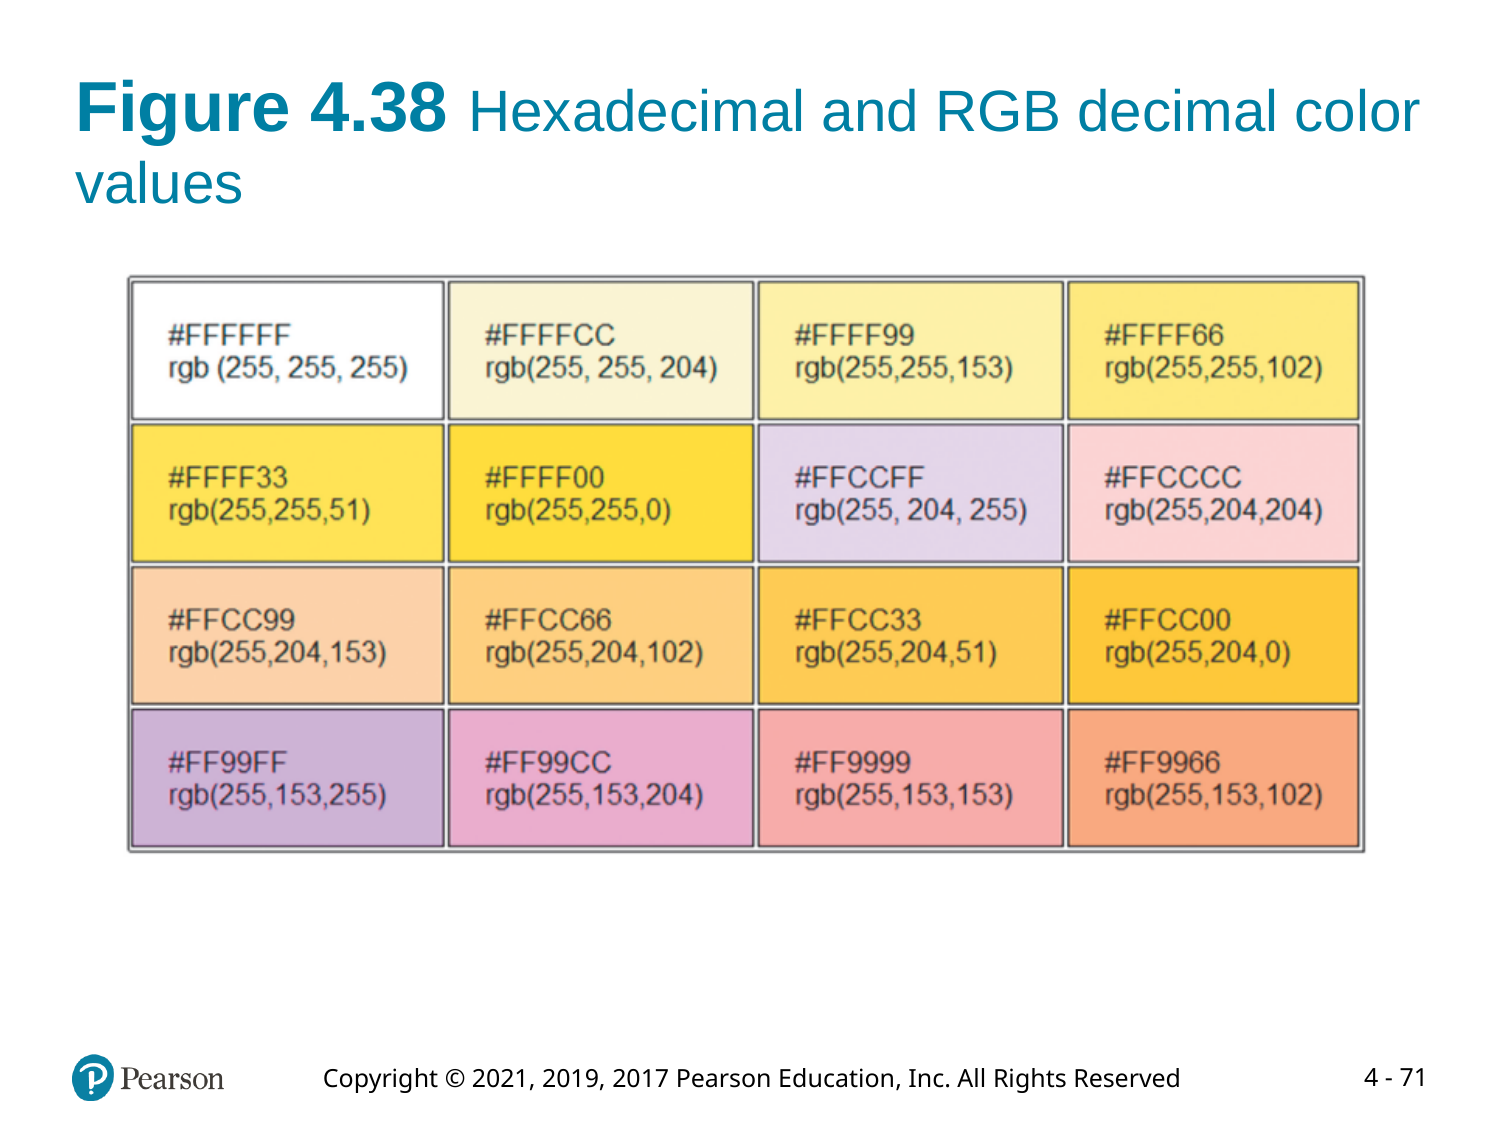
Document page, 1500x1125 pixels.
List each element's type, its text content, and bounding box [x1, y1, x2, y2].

picture [72, 1054, 89, 1072]
picture [99, 1054, 224, 1101]
title Figure 4.38 Hexadecimal and RGB decimal color values [75, 35, 1425, 216]
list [119, 266, 1381, 858]
picture [72, 1087, 83, 1101]
picture [81, 1064, 107, 1089]
